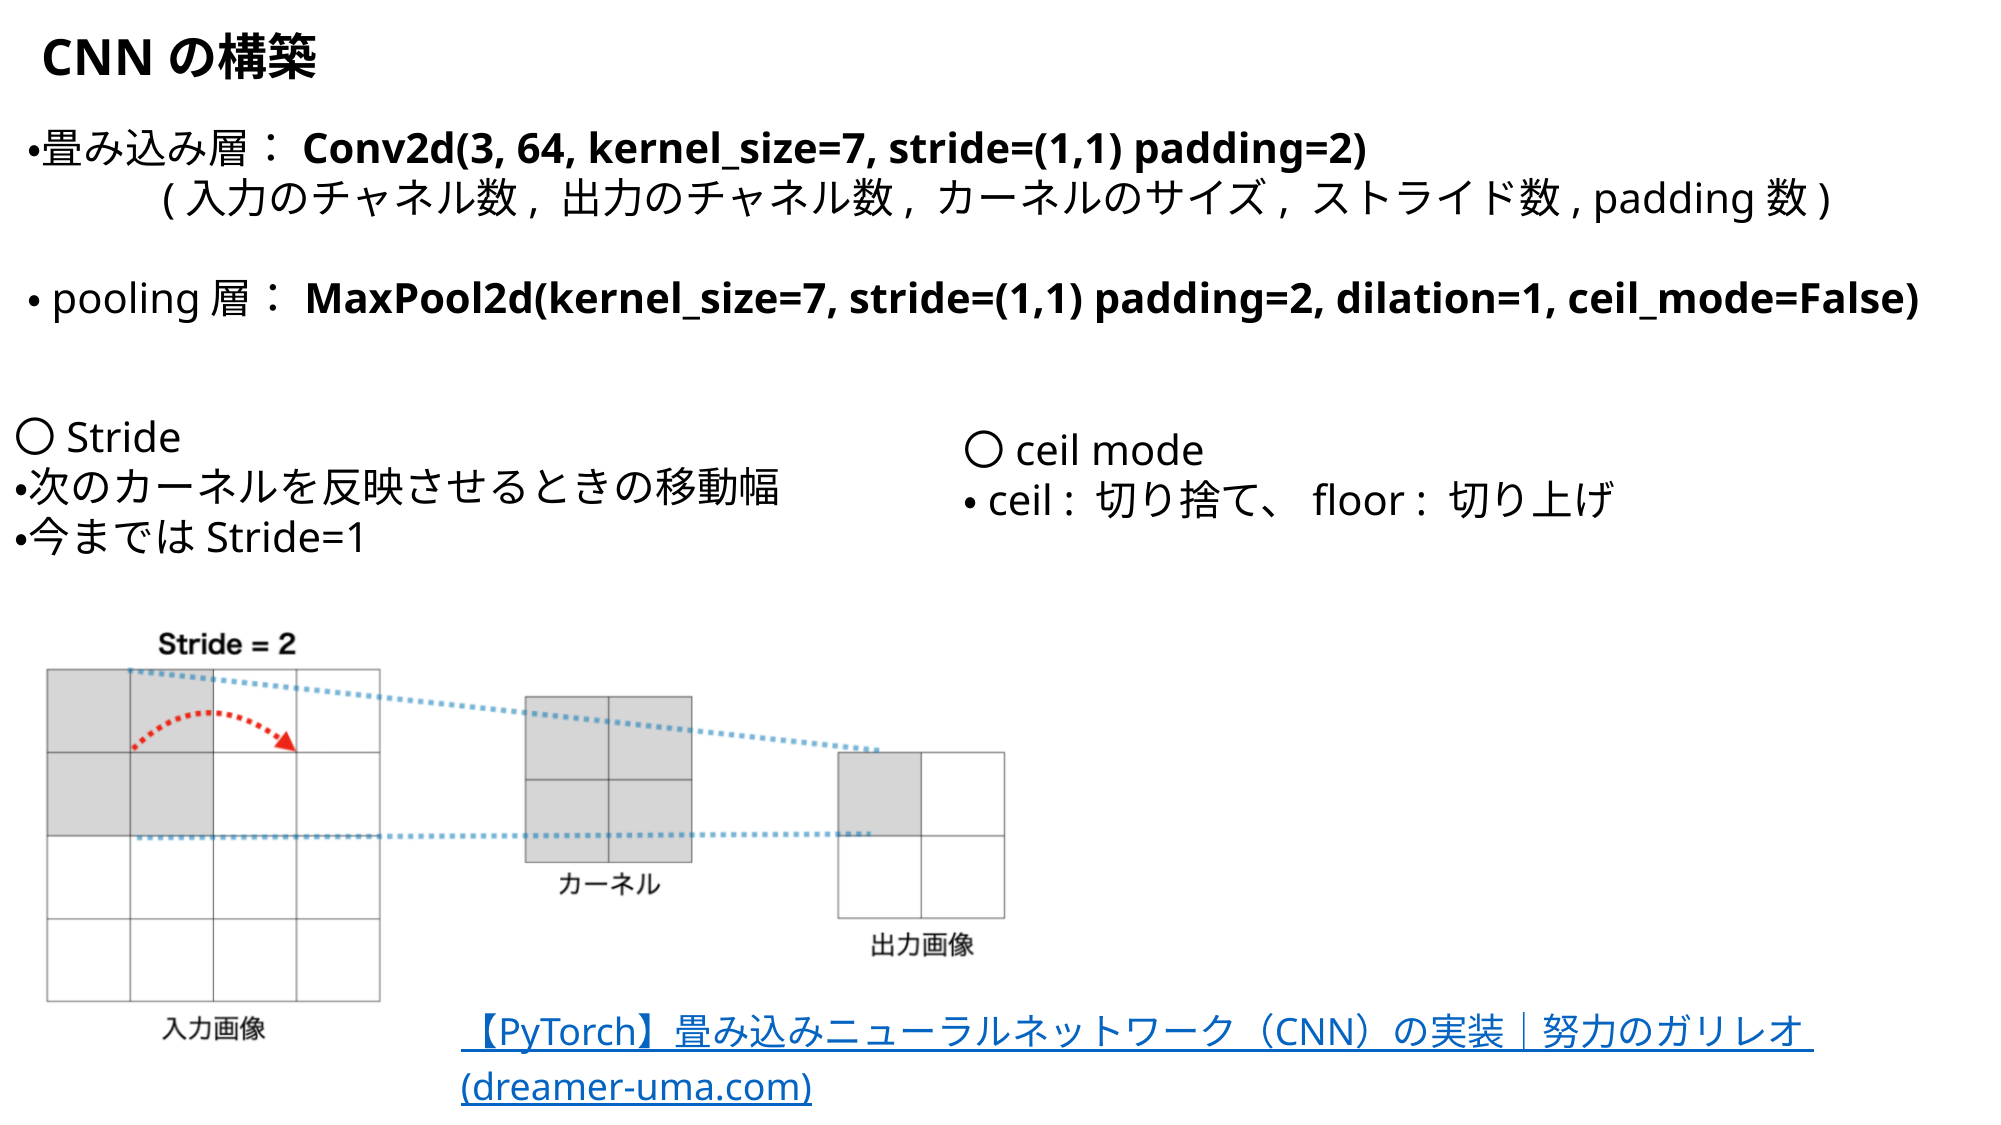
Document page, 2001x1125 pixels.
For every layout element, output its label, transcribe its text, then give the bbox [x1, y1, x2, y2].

text_box ・畳み込み層：Conv2d(3, 64, kernel_size=7, stride=(1,1) padding=2) (入力のチャネル数, 出力のチャネル数, カーネルのサイズ, ストライド数, padding数) ・pooling層：MaxPool2d(kernel_size=7, stride=(1,1) padding=2, dilation=1, ceil_mode=False) [12, 114, 1974, 330]
text_box CNNの構築 [26, 17, 1194, 93]
text_box 〇Stride ・次のカーネルを反映させるときの移動幅 ・今まではStride=1 [0, 403, 949, 569]
text_box 〇ceil mode ・ceil : 切り捨て、floor : 切り上げ [948, 416, 1898, 531]
text_box 【PyTorch】畳み込みニューラルネットワーク（CNN）の実装｜努力のガリレオ (dreamer-uma.com) [445, 1000, 2000, 1121]
picture [12, 603, 1038, 1054]
